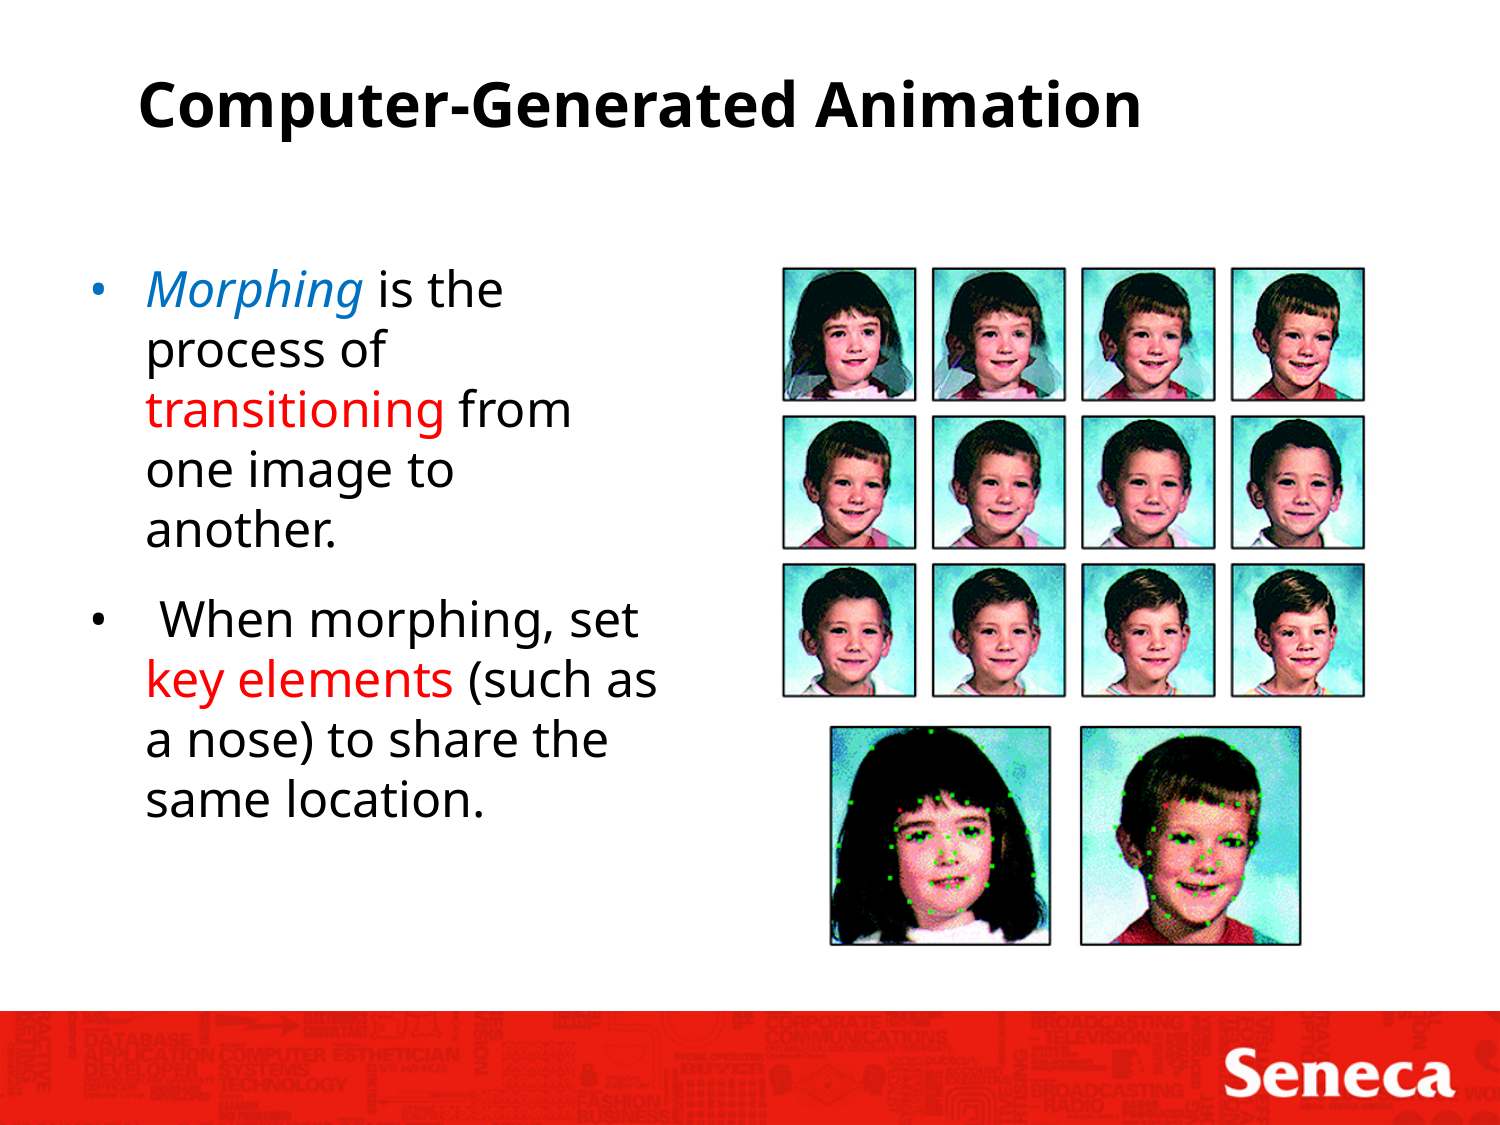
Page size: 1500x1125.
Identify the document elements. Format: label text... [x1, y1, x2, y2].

text_box Morphing is the process of transitioning from one image to another. When morphing, set key elements (such as a nose) to share the same location. [74, 249, 675, 1063]
text_box Computer-Generated Animation [122, 19, 1436, 185]
picture [774, 262, 1376, 973]
picture [0, 1011, 1500, 1125]
